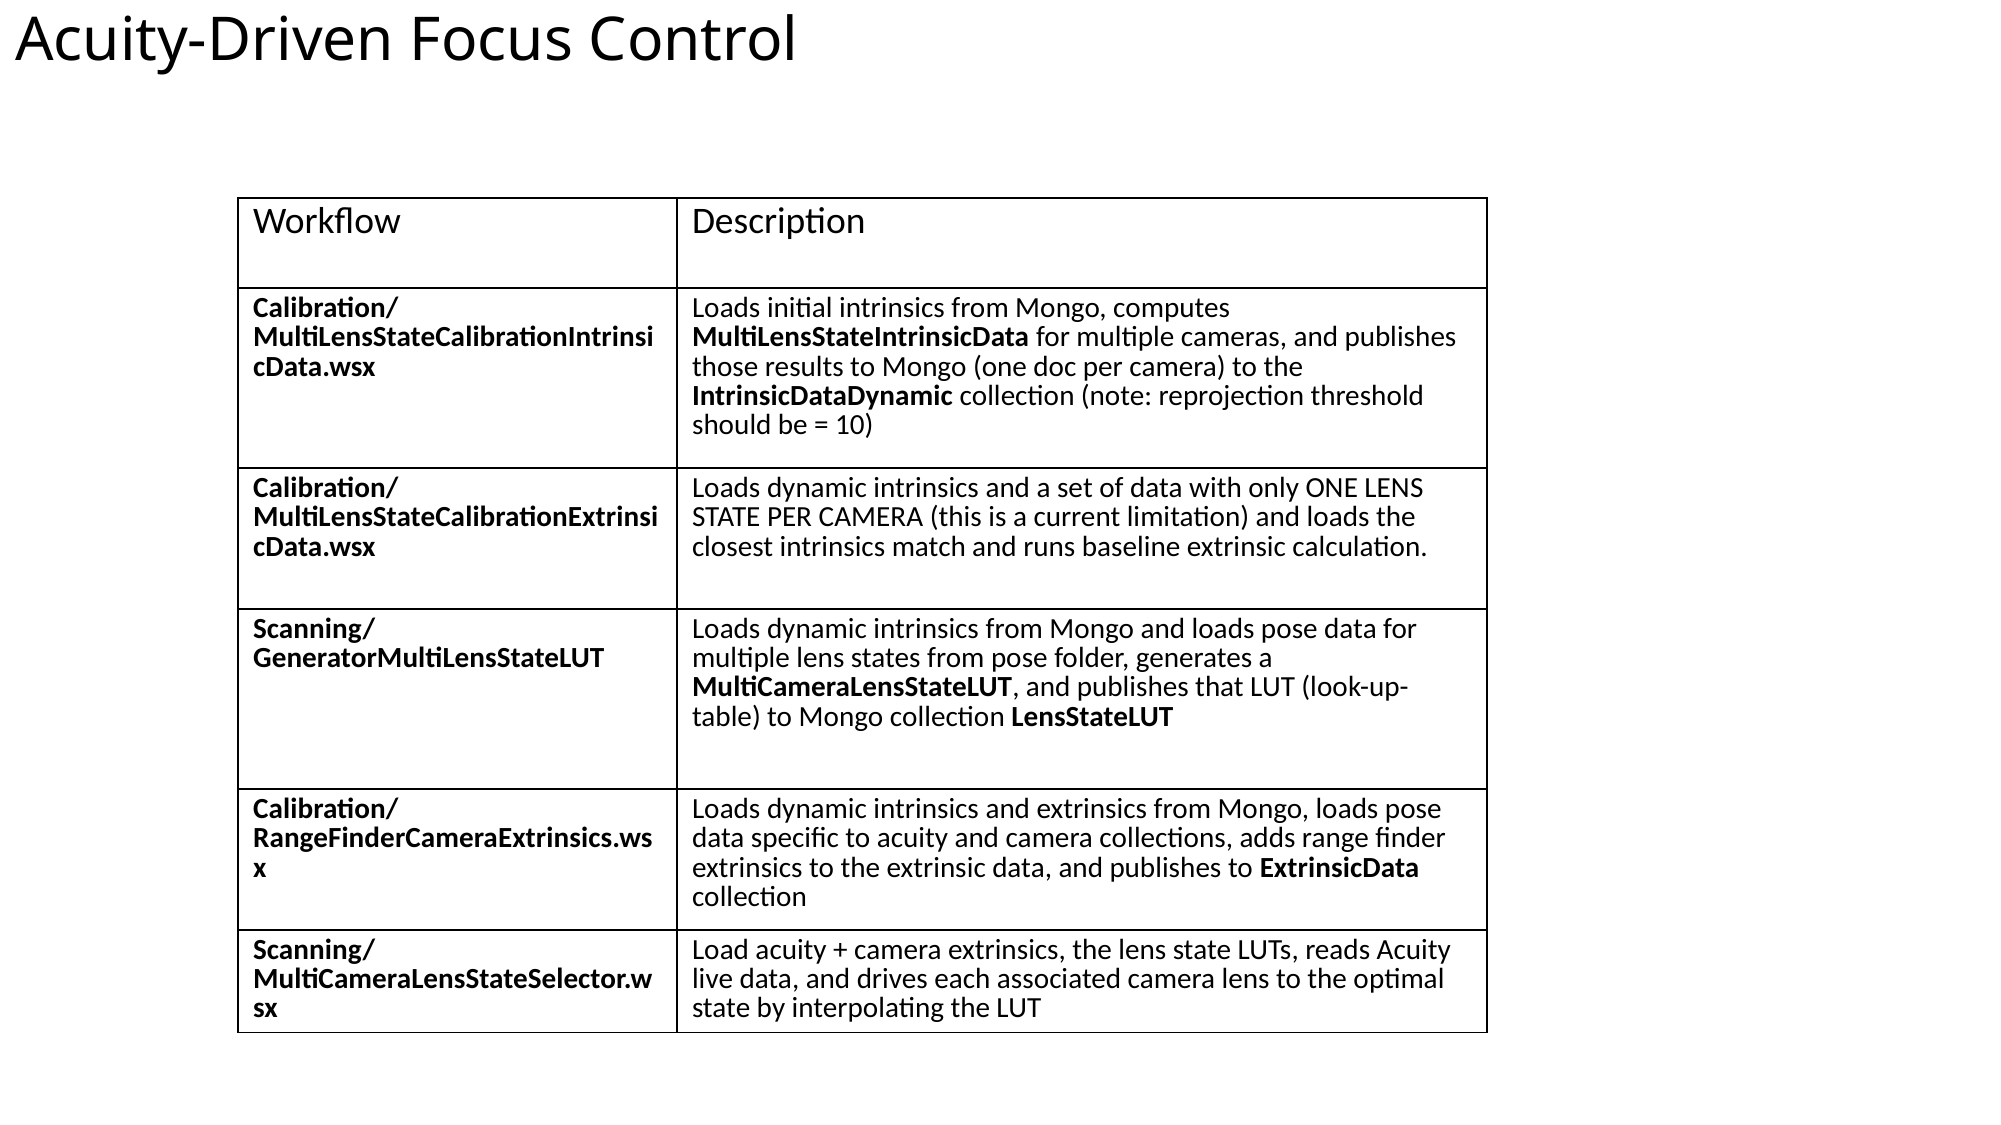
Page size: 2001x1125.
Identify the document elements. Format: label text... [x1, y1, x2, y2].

table_header Description [678, 199, 1486, 287]
table_header Workflow [239, 199, 676, 287]
title Acuity-Driven Focus Control [0, 0, 1725, 81]
table_cell Loads dynamic intrinsics and extrinsics from Mongo, loads pose data specific to acuity and camera collections, adds range finder extrinsics to the extrinsic data, and publishes to ExtrinsicData collection [678, 790, 1486, 929]
table_cell Calibration/ RangeFinderCameraExtrinsics.wsx [239, 790, 676, 929]
table_cell Calibration/ MultiLensStateCalibrationIntrinsicData.wsx [239, 289, 676, 467]
table_cell Calibration/ MultiLensStateCalibrationExtrinsicData.wsx [239, 469, 676, 608]
table_cell Loads dynamic intrinsics from Mongo and loads pose data for multiple lens states from pose folder, generates a MultiCameraLensStateLUT, and publishes that LUT (look-up-table) to Mongo collection LensStateLUT [678, 610, 1486, 788]
table_cell Scanning/ GeneratorMultiLensStateLUT [239, 610, 676, 788]
table_cell Loads dynamic intrinsics and a set of data with only ONE LENS STATE PER CAMERA (this is a current limitation) and loads the closest intrinsics match and runs baseline extrinsic calculation. [678, 469, 1486, 608]
table_cell Scanning/ MultiCameraLensStateSelector.wsx [239, 931, 676, 1032]
table_cell Loads initial intrinsics from Mongo, computes MultiLensStateIntrinsicData for multiple cameras, and publishes those results to Mongo (one doc per camera) to the IntrinsicDataDynamic collection (note: reprojection threshold should be = 10) [678, 289, 1486, 467]
table_cell Load acuity + camera extrinsics, the lens state LUTs, reads Acuity live data, and drives each associated camera lens to the optimal state by interpolating the LUT [678, 931, 1486, 1032]
